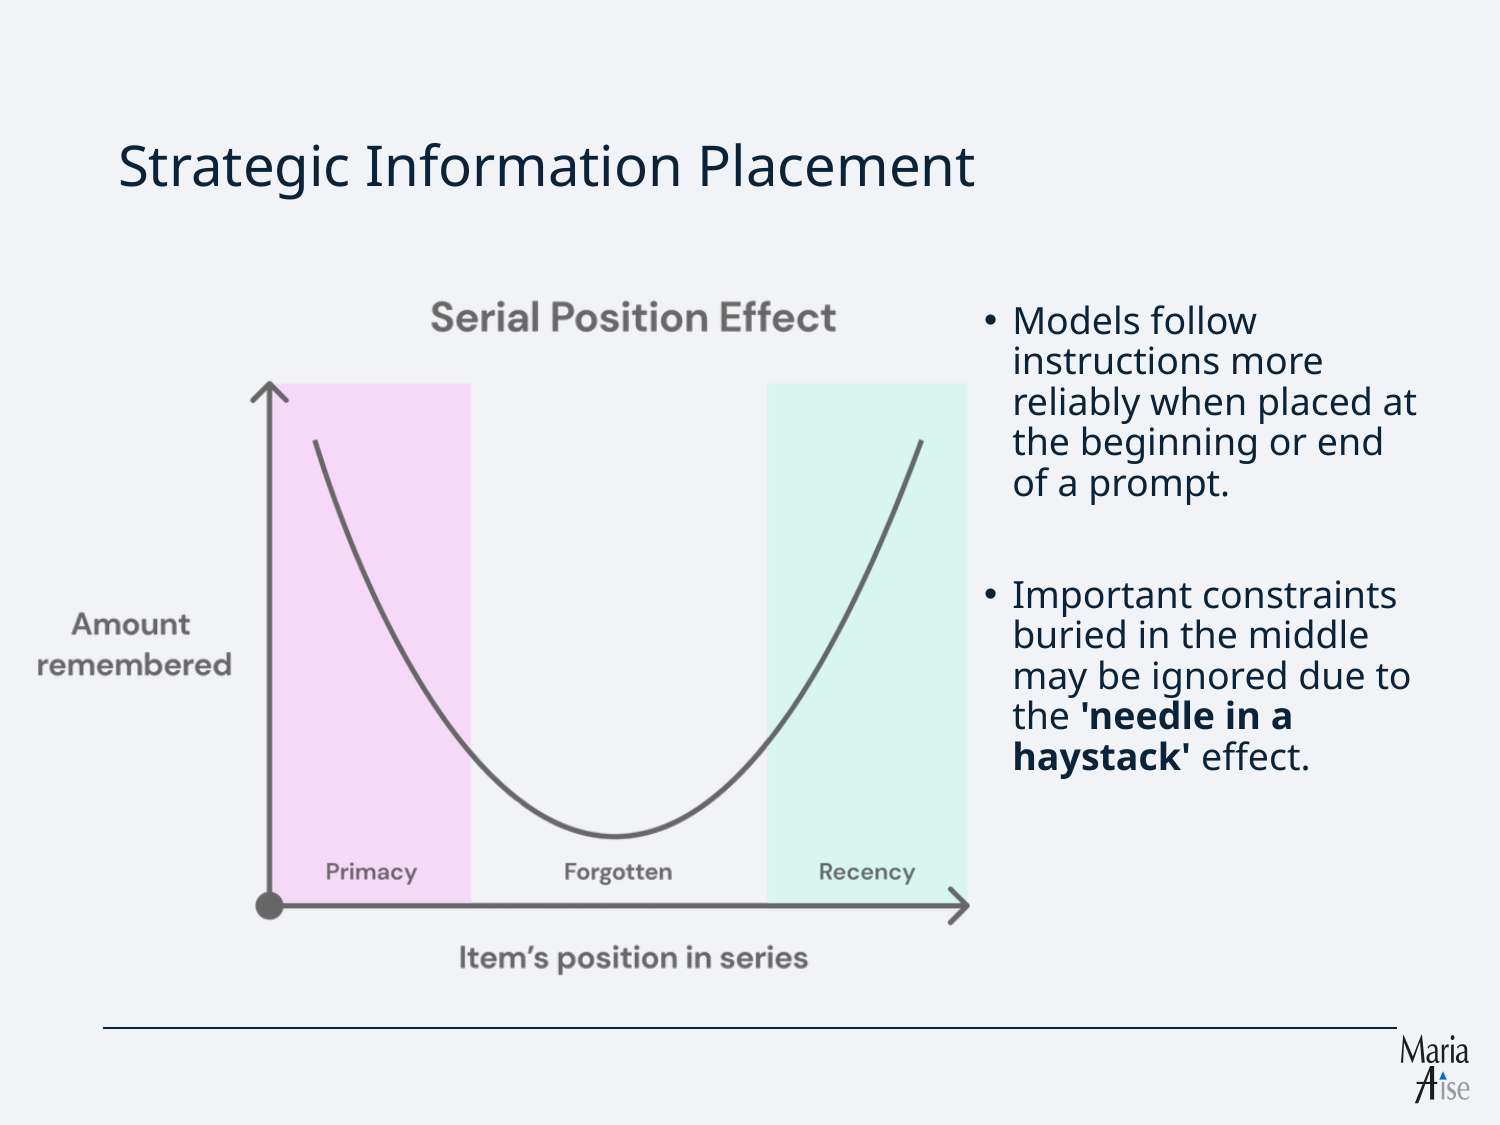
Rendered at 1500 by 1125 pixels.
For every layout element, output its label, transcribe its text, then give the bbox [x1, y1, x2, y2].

picture [1396, 1031, 1475, 1109]
title Strategic Information Placement [103, 59, 1397, 278]
picture [36, 290, 970, 978]
list Models follow instructions more reliably when placed at the beginning or end of a prompt. Important constraints buried in the middle may be ignored due to the 'needle in a haystack' effect. [969, 294, 1434, 1009]
